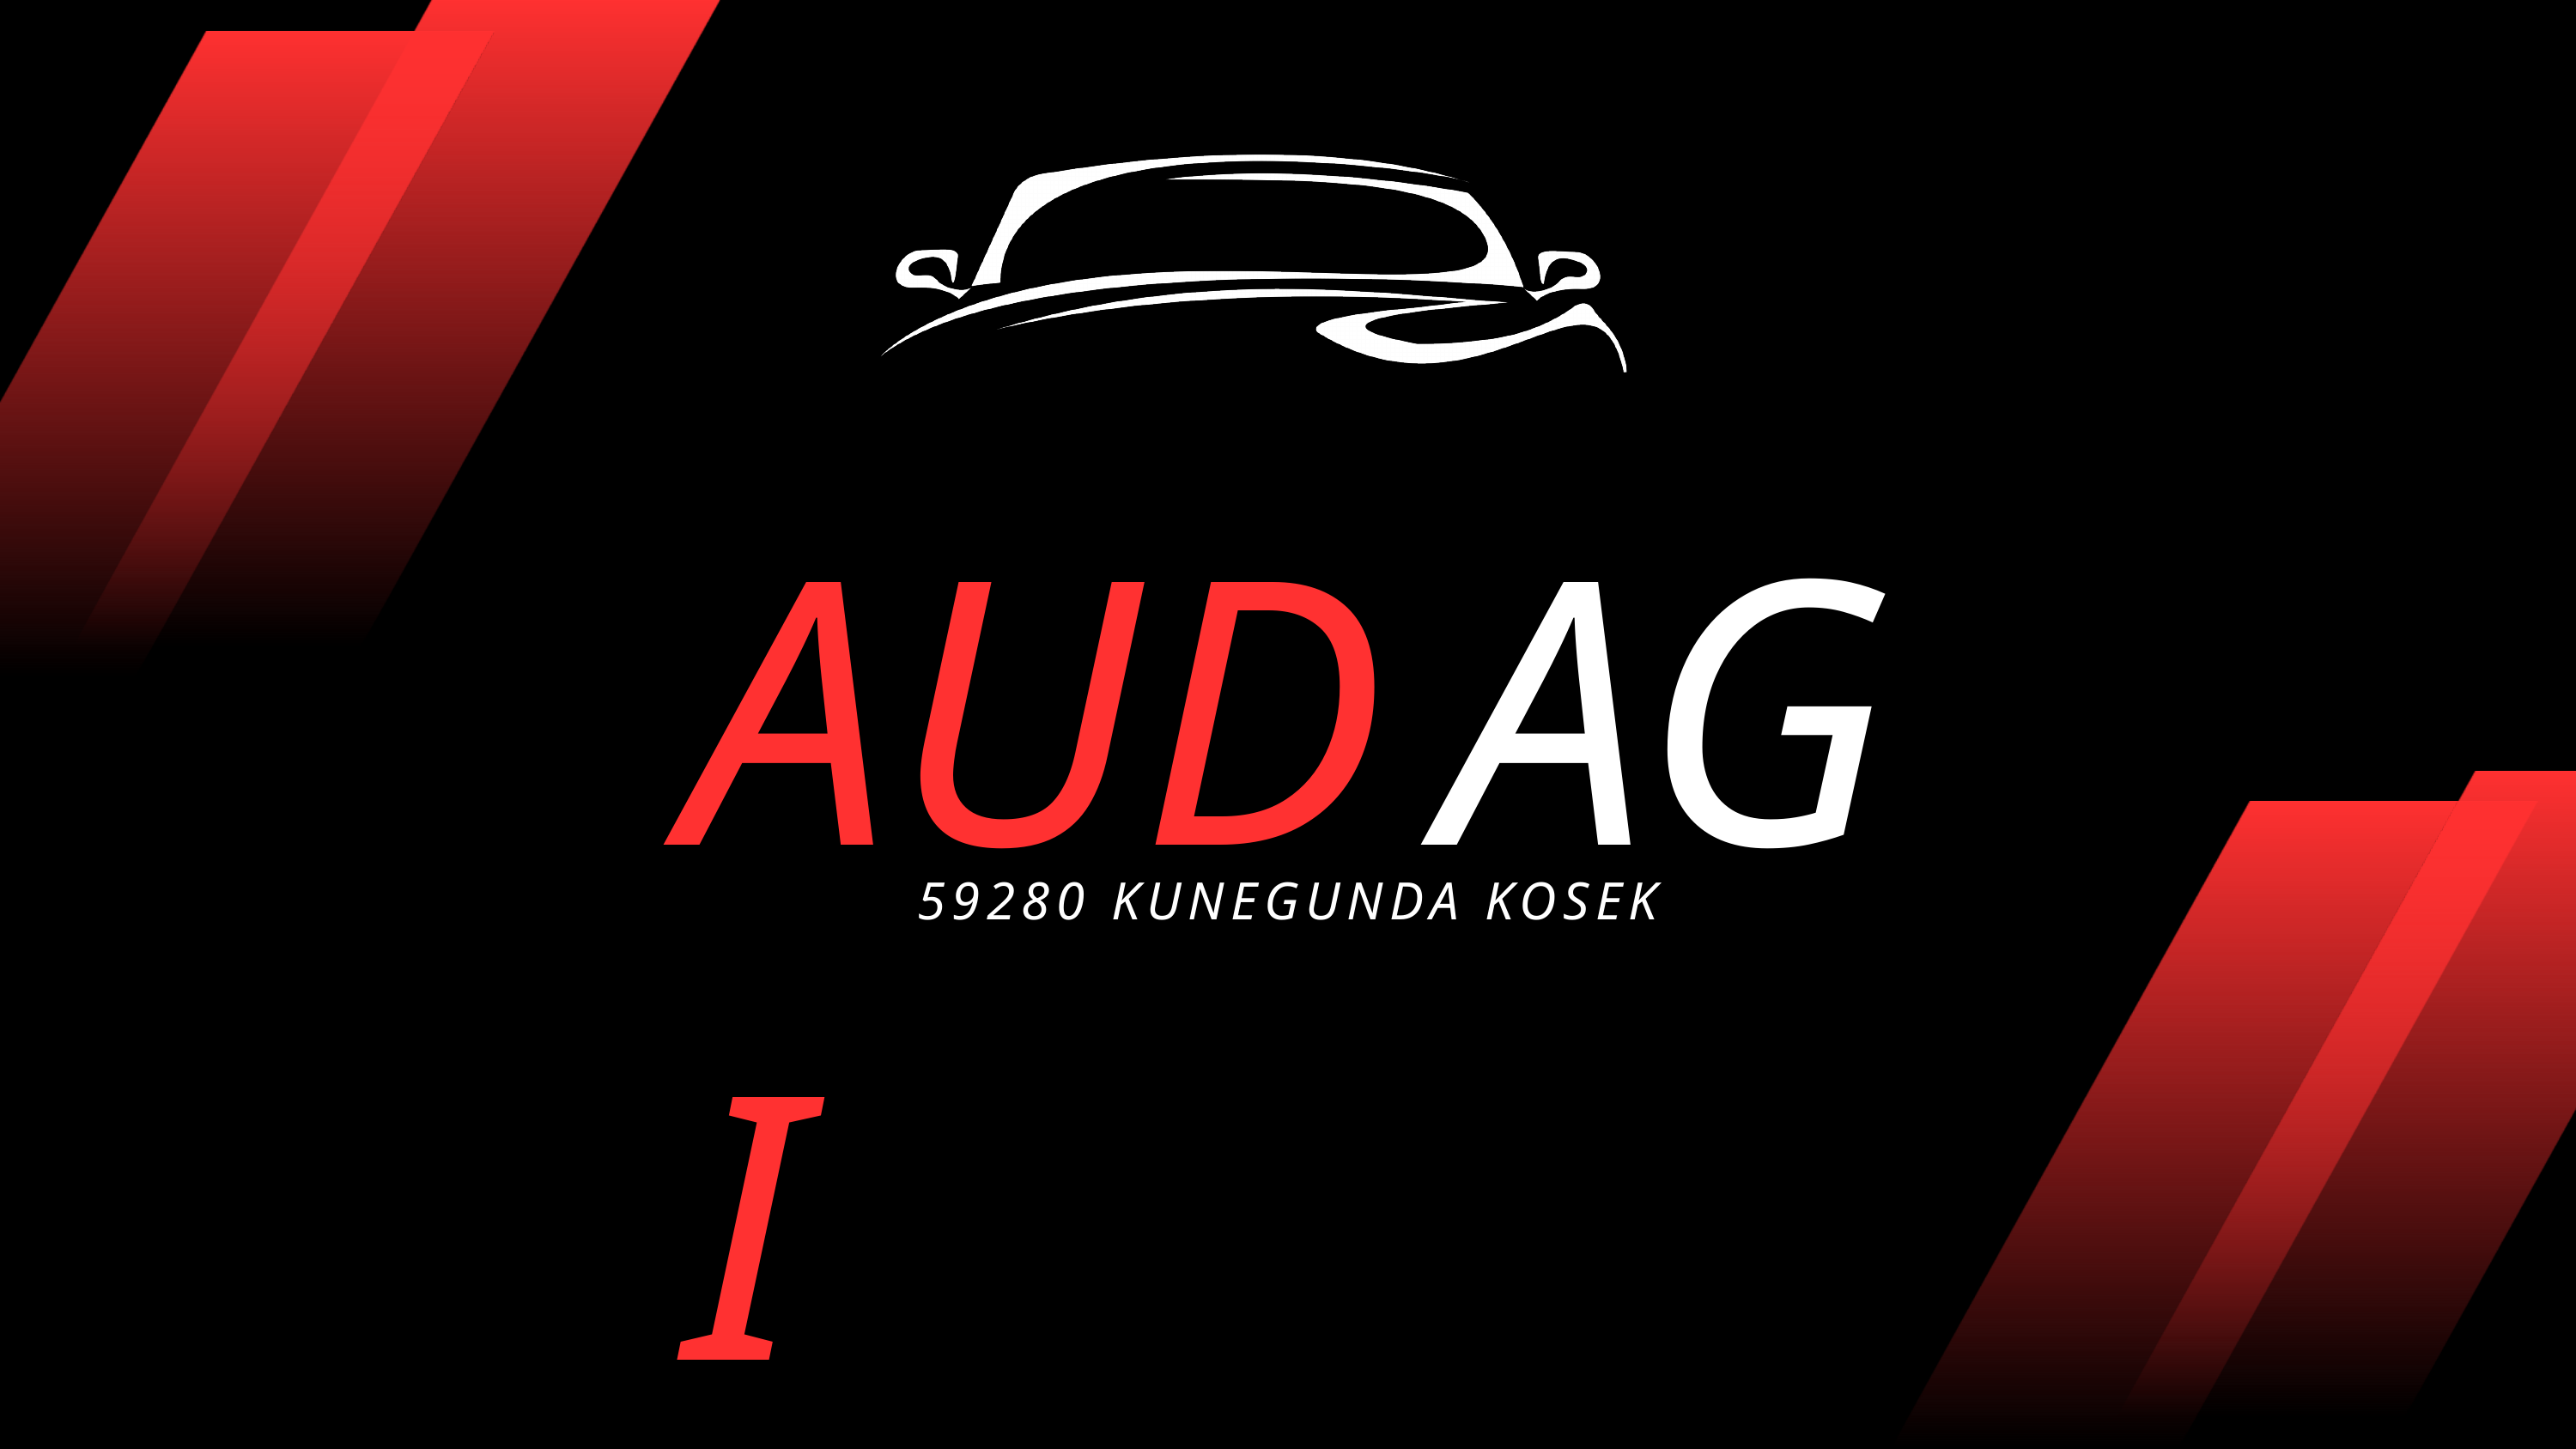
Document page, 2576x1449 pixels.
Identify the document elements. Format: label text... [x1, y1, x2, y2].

text_box 59280 KUNEGUNDA KOSEK [720, 858, 1856, 931]
text_box [1891, 801, 2538, 1449]
text_box [72, 0, 720, 648]
text_box [880, 103, 1627, 403]
text_box [2116, 771, 2576, 1419]
text_box AG [1272, 403, 1891, 919]
text_box AUDI [684, 403, 1455, 1434]
text_box [0, 31, 495, 678]
